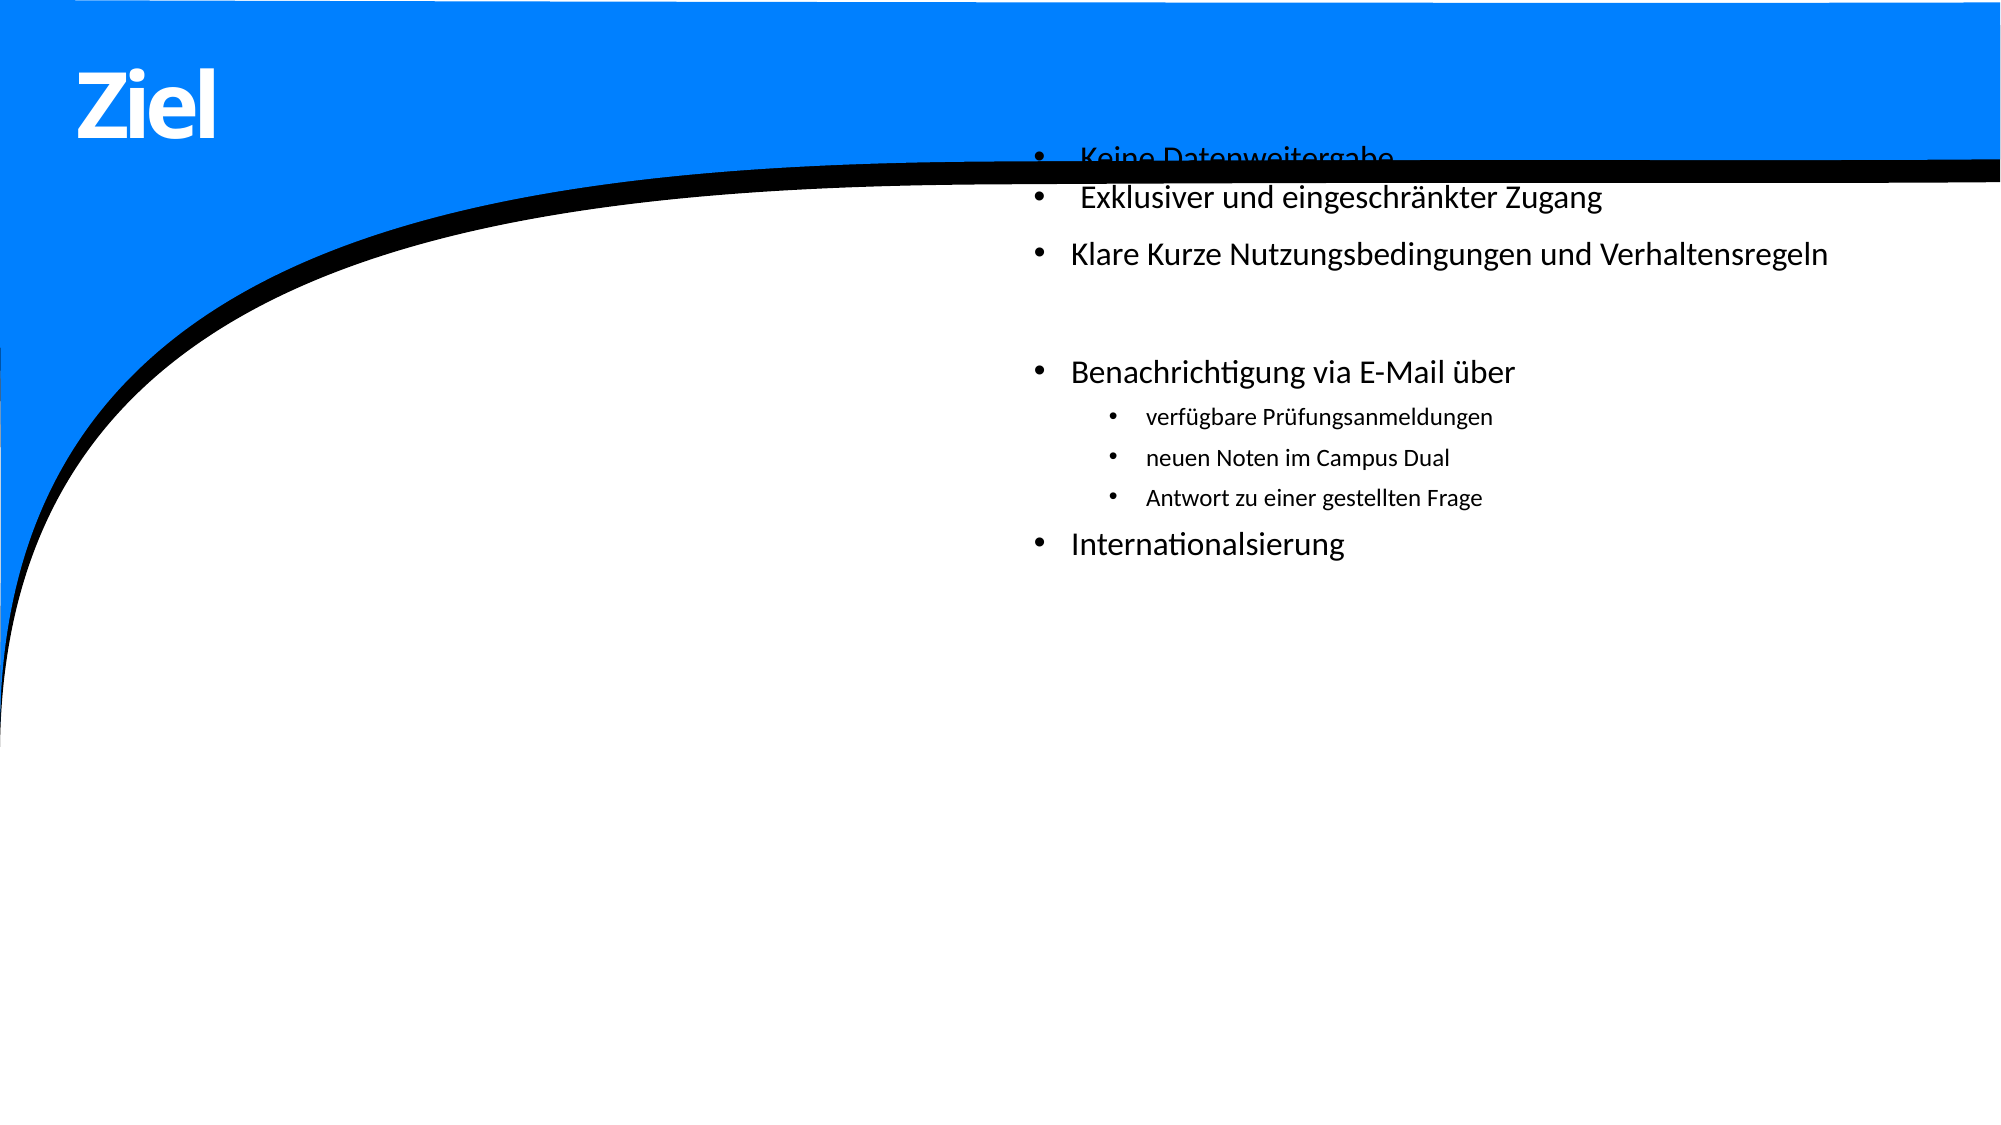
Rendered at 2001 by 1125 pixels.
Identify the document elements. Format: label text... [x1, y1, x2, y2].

title Ziel [61, 0, 1323, 218]
text_box Keine Datenweitergabe Exklusiver und eingeschränkter Zugang Klare Kurze Nutzungsbedingungen und Verhaltensregeln Benachrichtigung via E-Mail über verfügbare Prüfungsanmeldungen neuen Noten im Campus Dual Antwort zu einer gestellten Frage Internationalsierung [1018, 128, 1927, 600]
